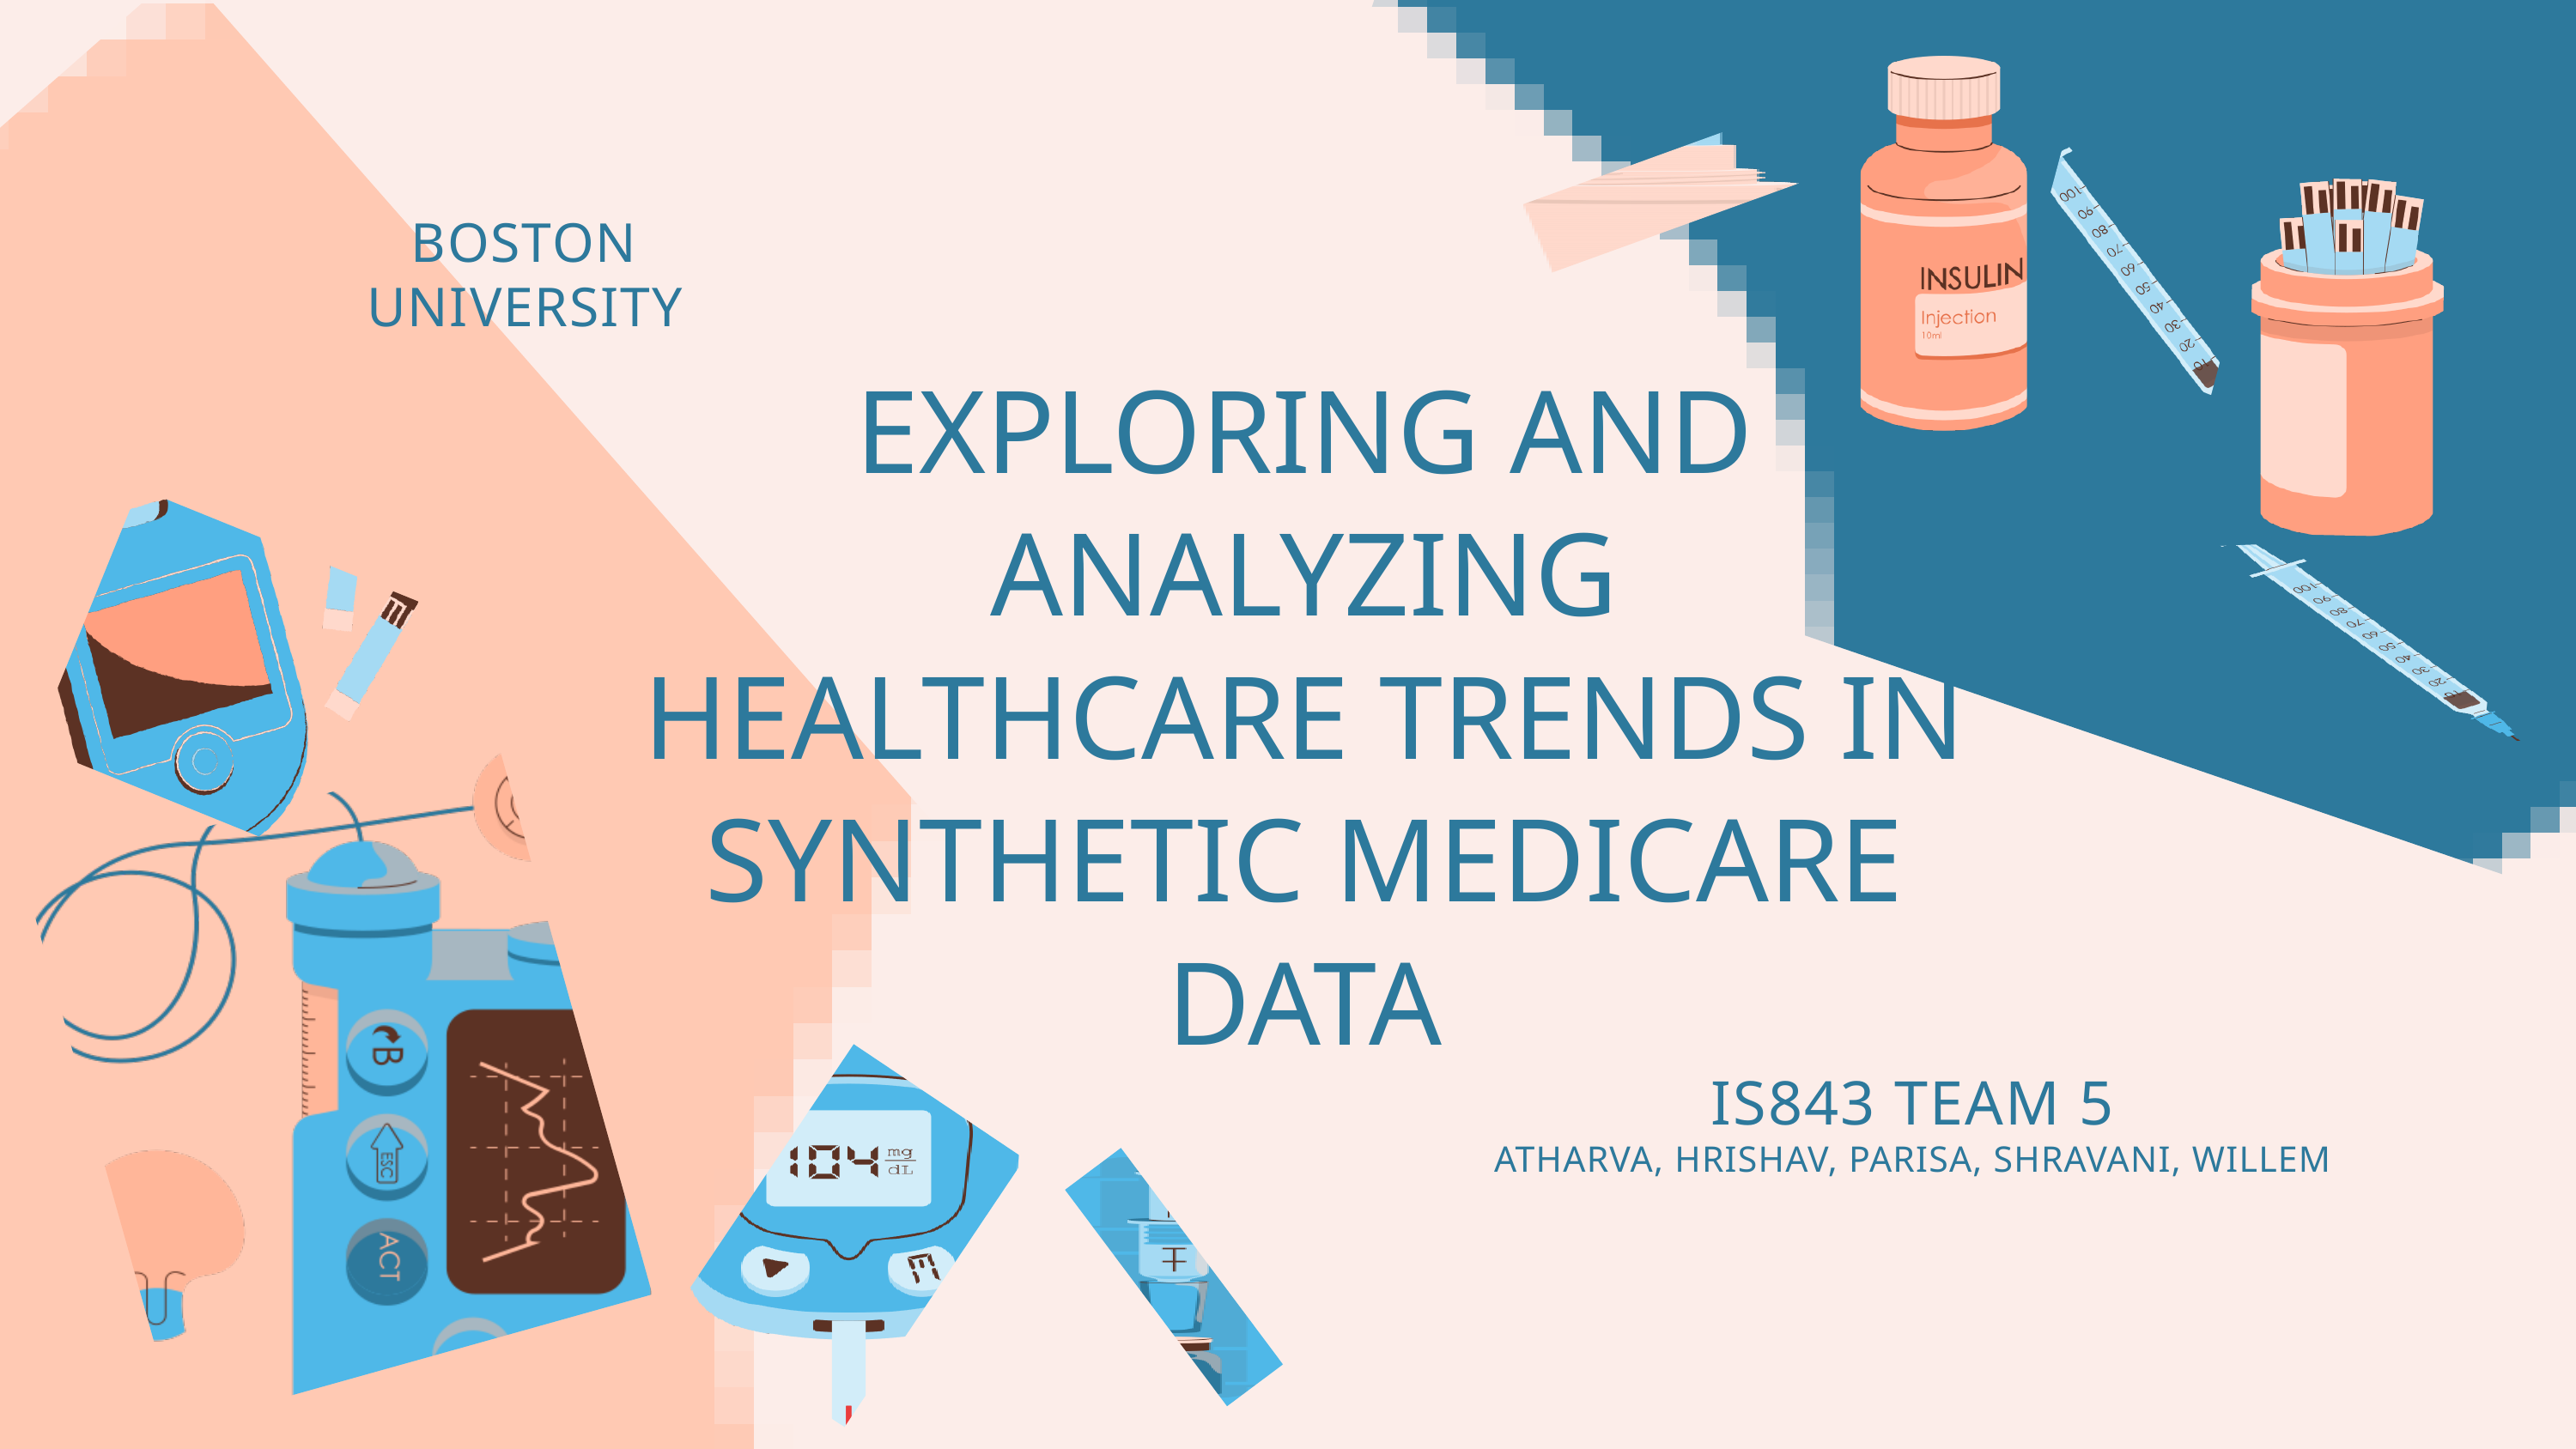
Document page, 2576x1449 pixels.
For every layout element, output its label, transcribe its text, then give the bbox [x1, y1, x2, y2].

text_box EXPLORING AND ANALYZING HEALTHCARE TRENDS IN SYNTHETIC MEDICARE DATA [635, 353, 1974, 1068]
text_box [0, 0, 1484, 1449]
text_box [1065, 1148, 1284, 1407]
text_box ATHARVA, HRISHAV, PARISA, SHRAVANI, WILLEM [1287, 1137, 2538, 1222]
text_box [24, 745, 653, 1428]
text_box [2246, 177, 2446, 537]
text_box [1253, 0, 2576, 900]
text_box [1500, 103, 1828, 282]
text_box BOSTON UNIVERSITY [246, 208, 804, 337]
text_box IS843 TEAM 5 [1287, 1064, 2538, 1137]
text_box [673, 1044, 1025, 1428]
text_box [34, 488, 419, 822]
text_box [1860, 56, 2027, 431]
text_box [2219, 533, 2537, 754]
text_box [1994, 106, 2274, 458]
